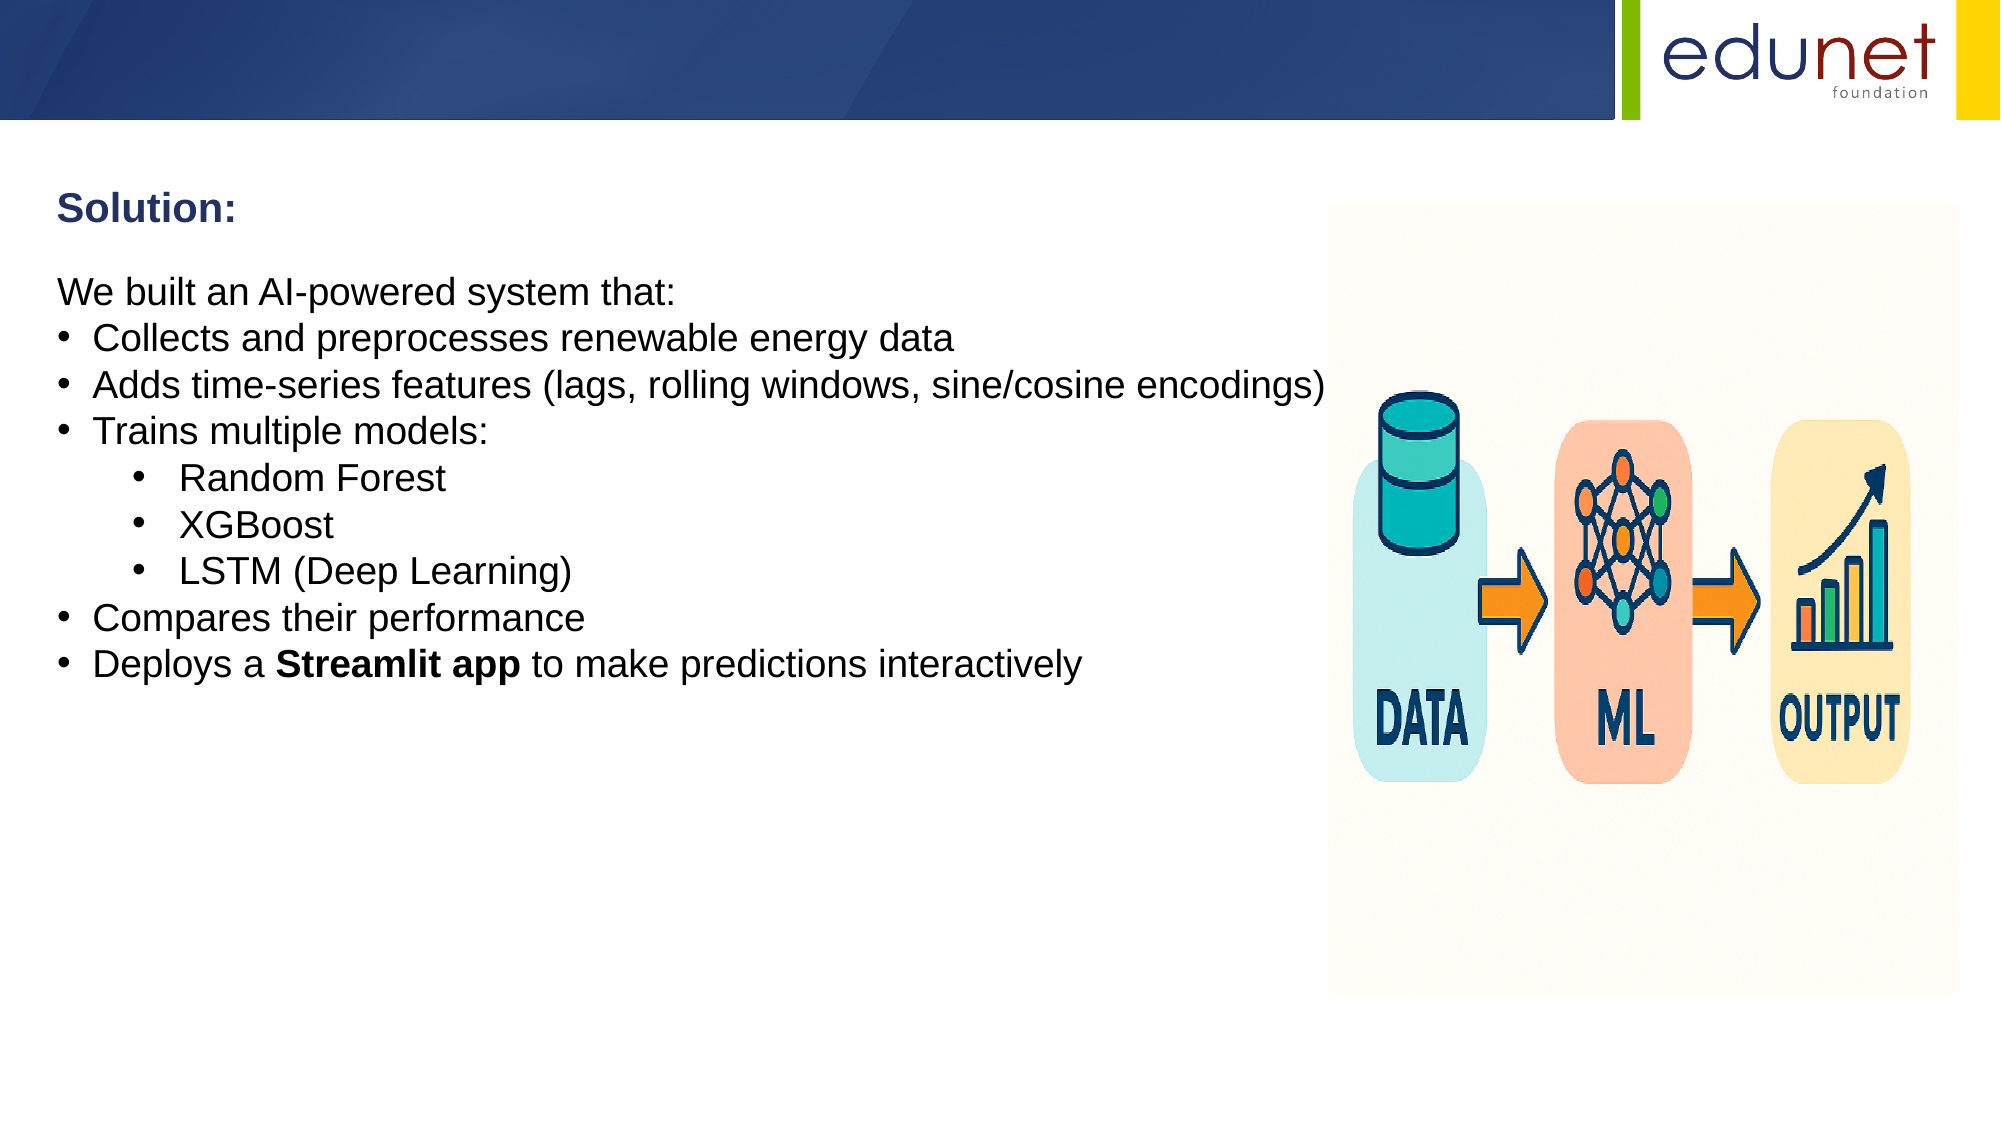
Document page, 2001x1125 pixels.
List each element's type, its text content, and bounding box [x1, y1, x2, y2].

text_box Solution: [41, 172, 1043, 238]
picture [1652, 12, 1948, 108]
picture [1328, 206, 1958, 993]
text_box We built an AI-powered system that: Collects and preprocesses renewable energy data Adds time-series features (lags, rolling windows, sine/cosine encodings) Trains multiple models: Random Forest XGBoost LSTM (Deep Learning) Compares their performance Deploys a Streamlit app to make predictions interactively [42, 258, 1323, 694]
